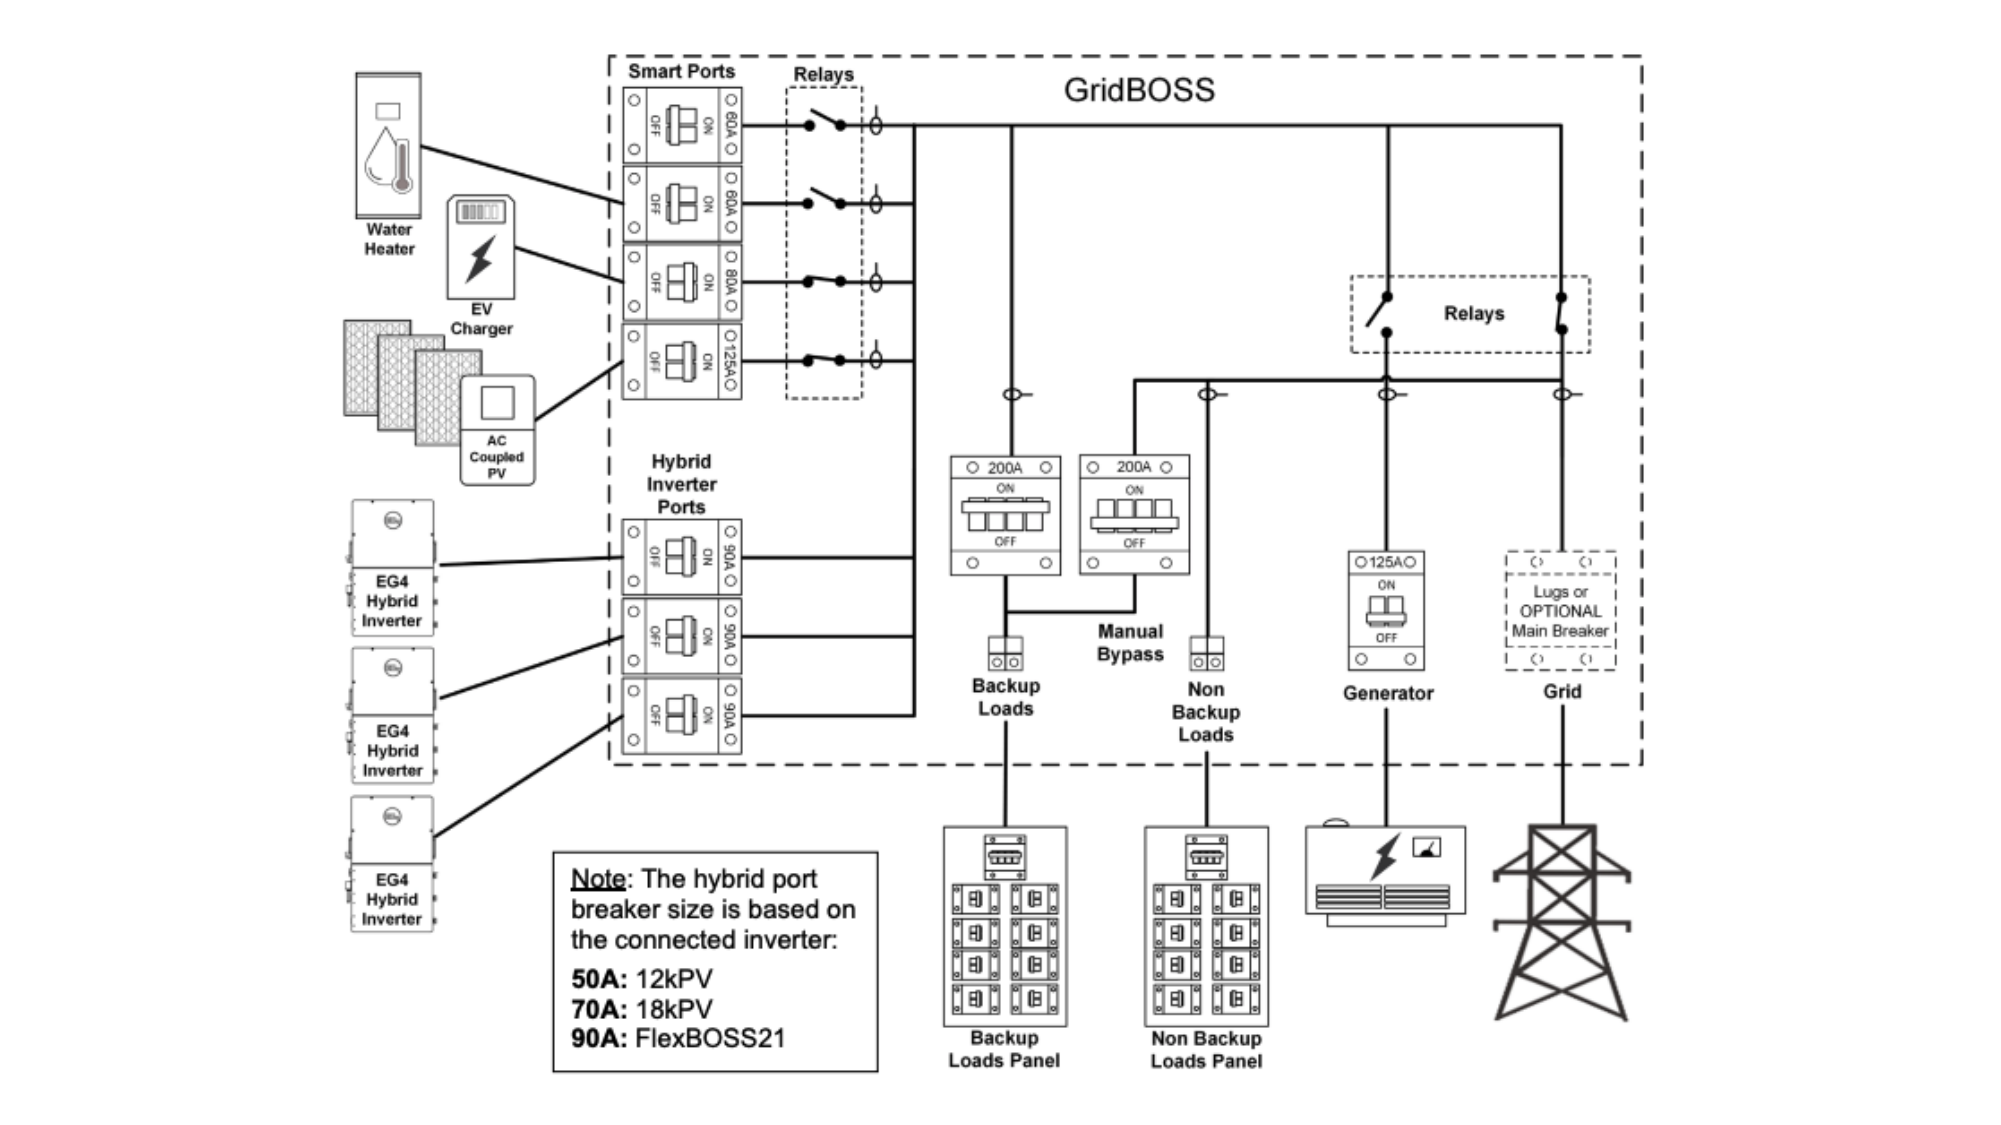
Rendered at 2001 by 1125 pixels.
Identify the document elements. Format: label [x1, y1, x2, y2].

picture [322, 28, 1678, 1096]
